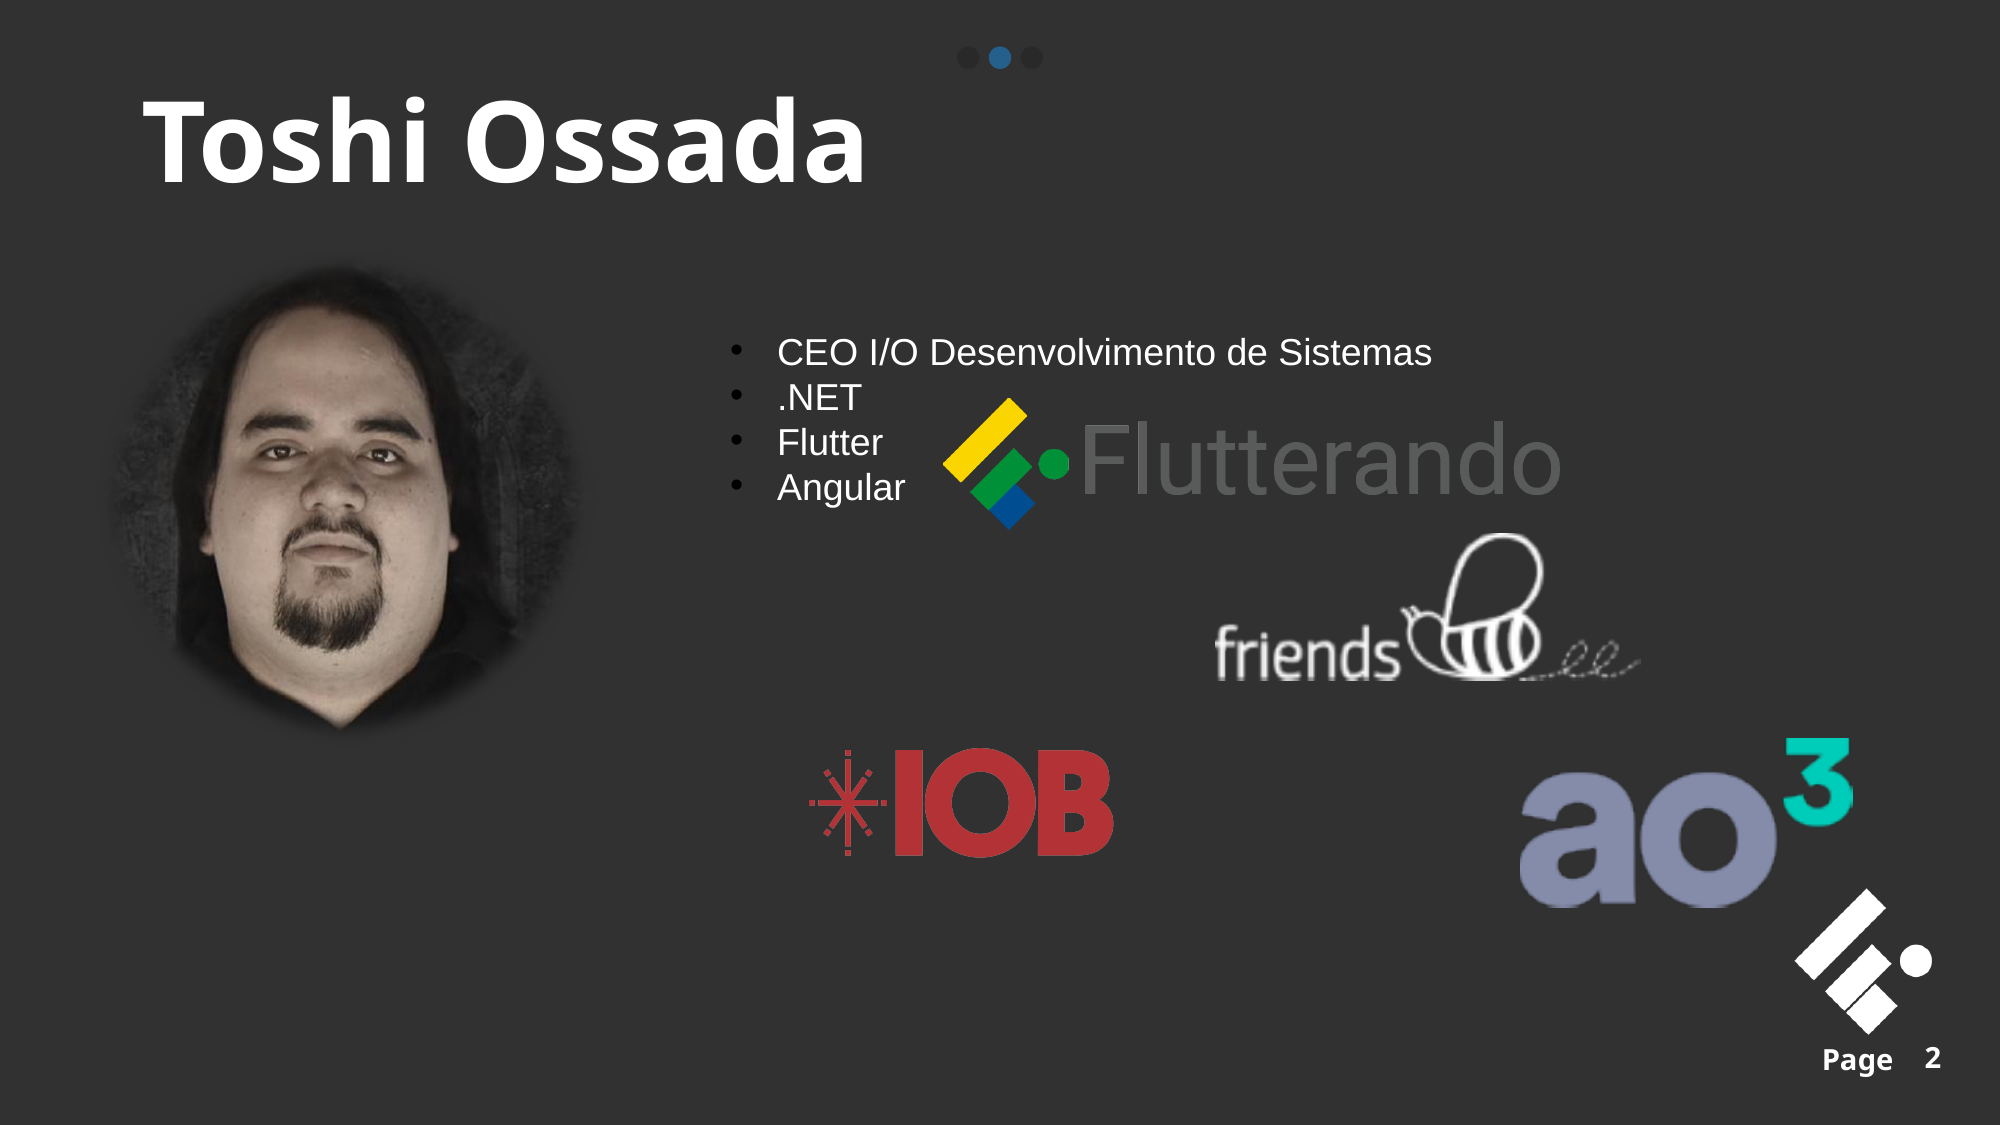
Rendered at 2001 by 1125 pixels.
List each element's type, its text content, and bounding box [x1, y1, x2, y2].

title Toshi Ossada [126, 69, 1874, 222]
picture [943, 398, 1560, 531]
picture [96, 248, 596, 747]
picture [1215, 533, 1641, 681]
picture [1520, 737, 1932, 1035]
slide_number 2 [1506, 1029, 1957, 1089]
text_box CEO I/O Desenvolvimento de Sistemas .NET Flutter Angular [730, 327, 1507, 498]
picture [809, 716, 1130, 930]
